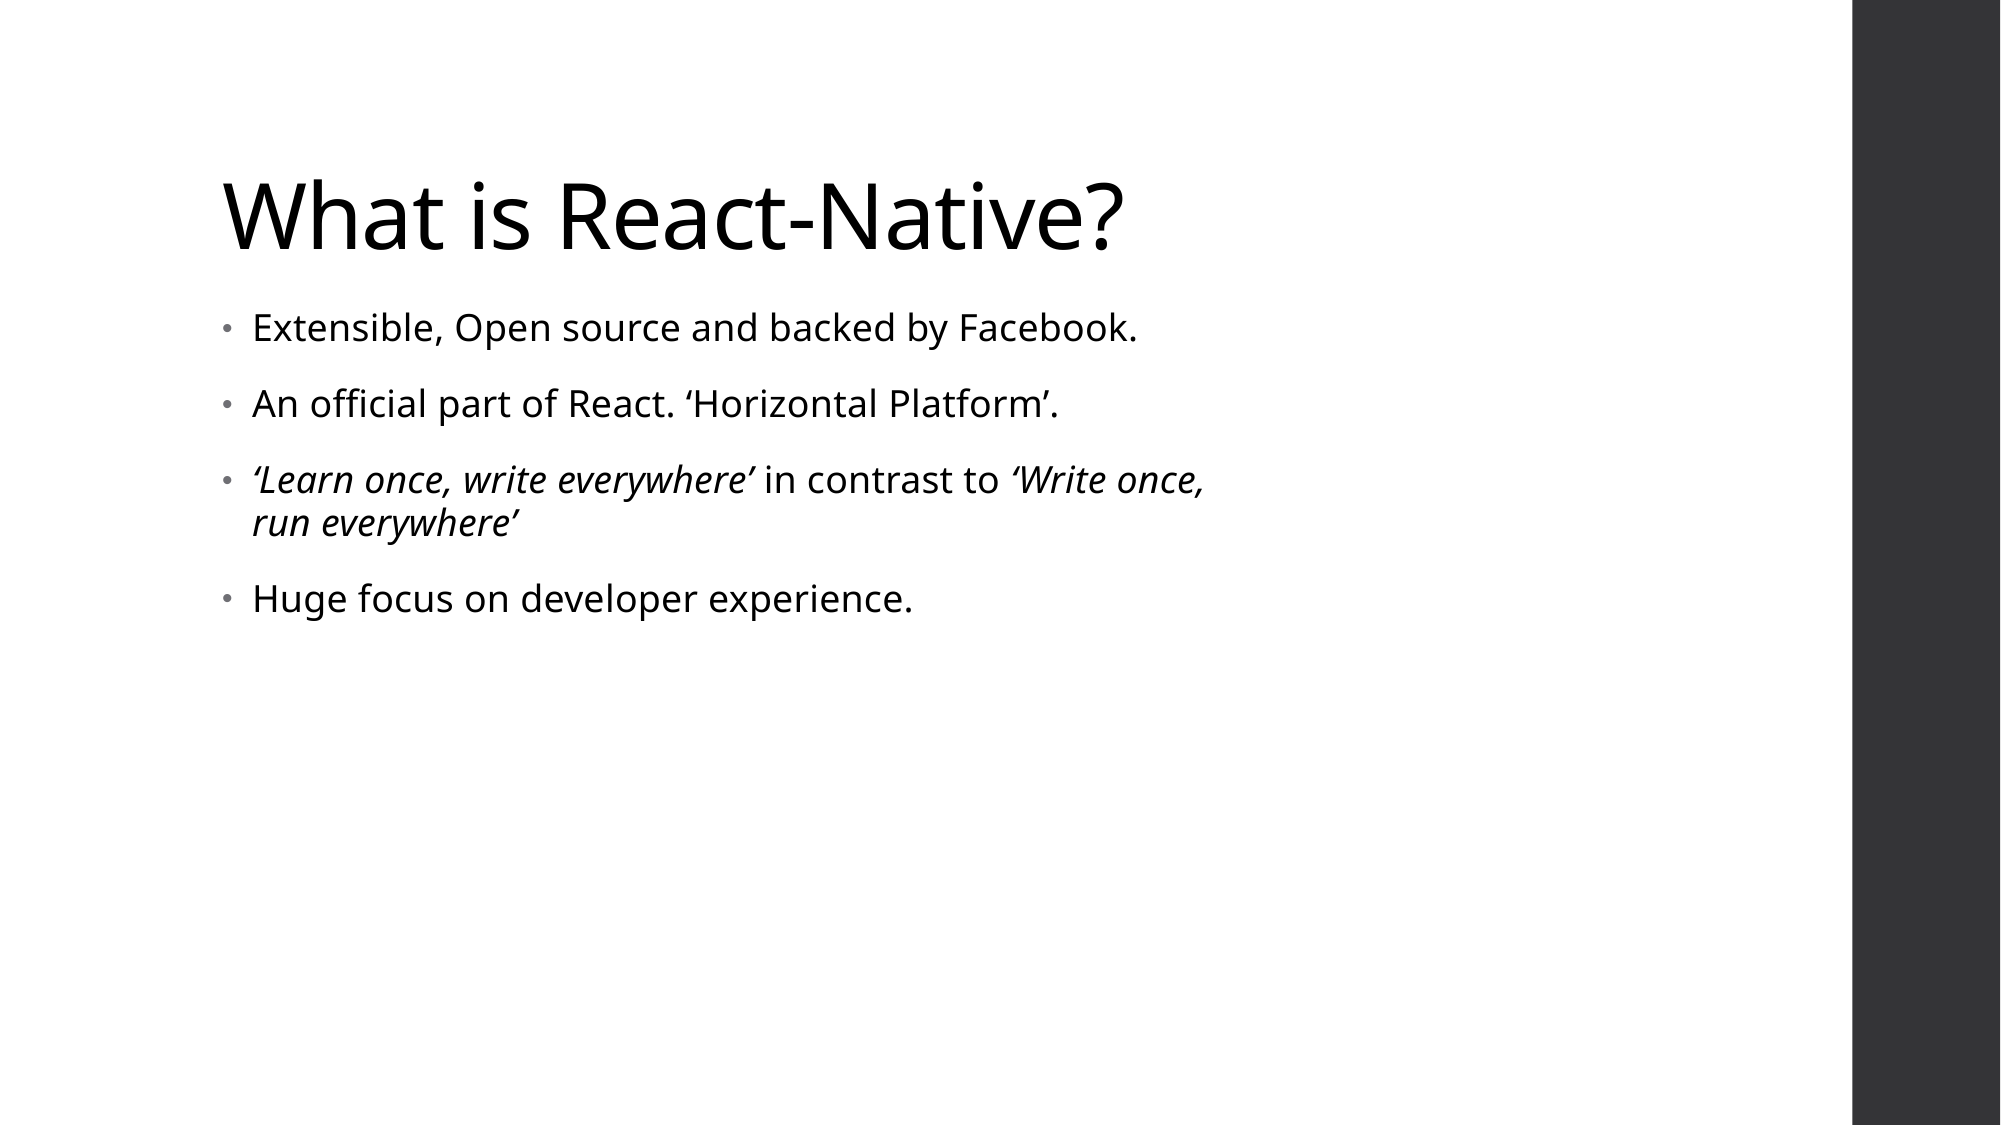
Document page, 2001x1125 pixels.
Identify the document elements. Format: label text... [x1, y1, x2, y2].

list Extensible, Open source and backed by Facebook. An official part of React. ‘Horizontal Platform’. ‘Learn once, write everywhere’ in contrast to ‘Write once, run everywhere’ Huge focus on developer experience. [206, 299, 1234, 1014]
title What is React-Native? [206, 60, 1797, 278]
